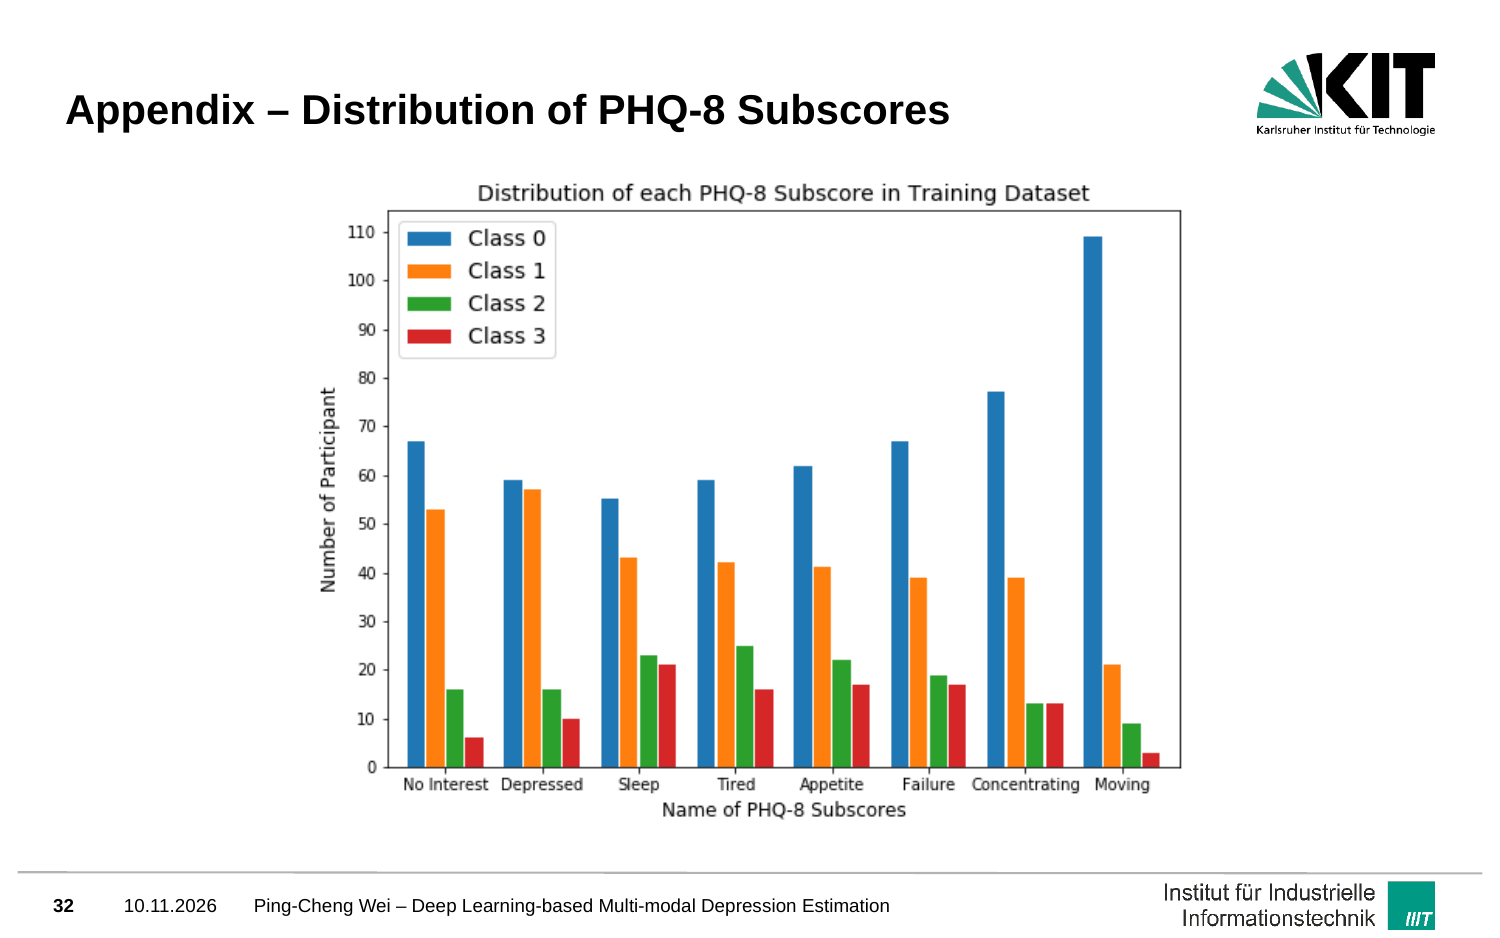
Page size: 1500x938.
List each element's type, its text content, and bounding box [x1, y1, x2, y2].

picture [1162, 879, 1435, 931]
title Appendix – Distribution of PHQ-8 Subscores [64, 56, 1199, 133]
picture [1257, 53, 1435, 136]
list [303, 167, 1197, 837]
